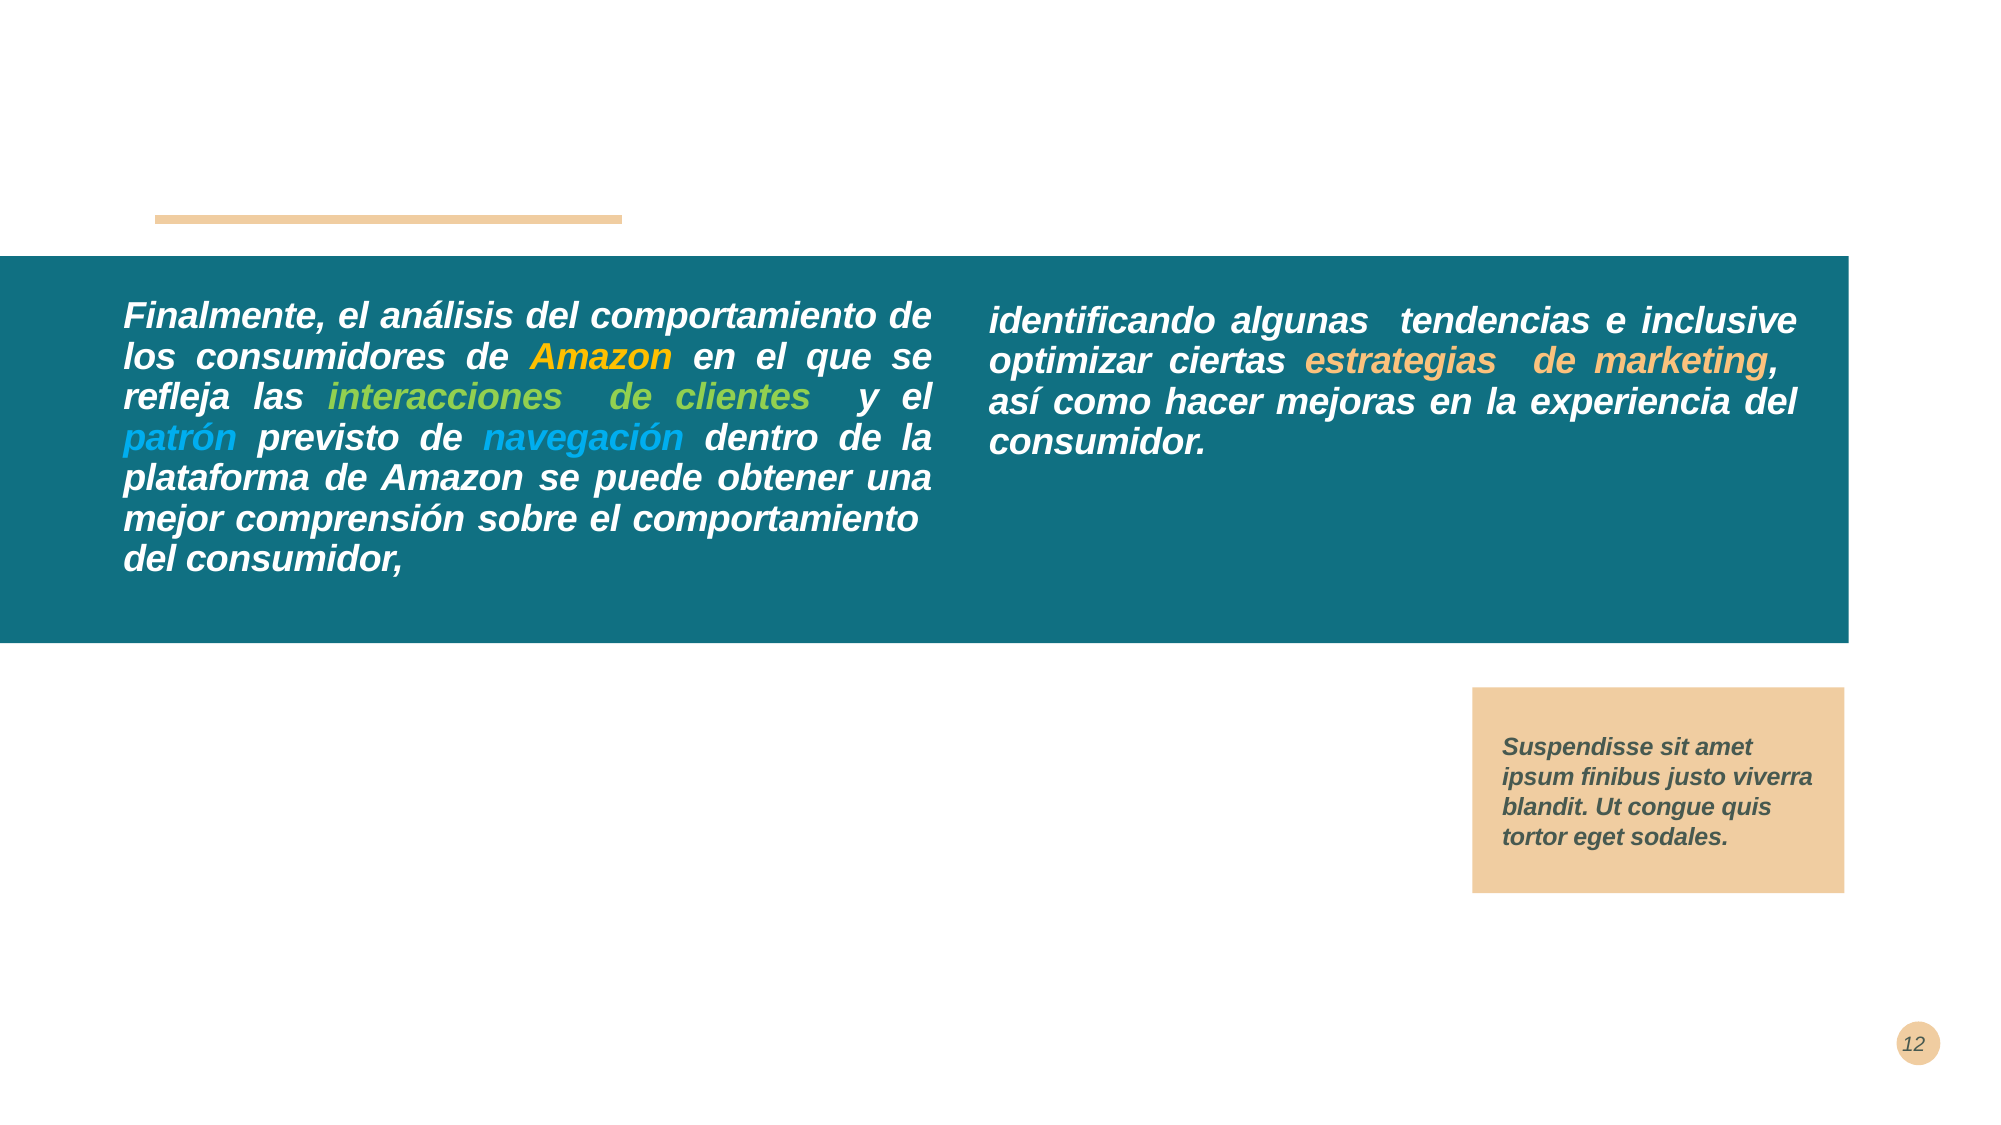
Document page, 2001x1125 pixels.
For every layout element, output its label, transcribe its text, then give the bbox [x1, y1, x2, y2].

slide_number 12 [1881, 1012, 1940, 1073]
text_box Finalmente, el análisis del comportamiento de los consumidores de Amazon en el que se refleja las interacciones de clientes y el patrón previsto de navegación dentro de la plataforma de Amazon se puede obtener una mejor comprensión sobre el comportamiento del consumidor, [108, 289, 947, 613]
text_box Suspendisse sit amet ipsum finibus justo viverra blandit. Ut congue quis tortor eget sodales. [1472, 687, 1845, 894]
chart [485, 282, 849, 569]
text_box identificando algunas tendencias e inclusive optimizar ciertas estrategias de marketing, así como hacer mejoras en la experiencia del consumidor. [973, 293, 1812, 613]
